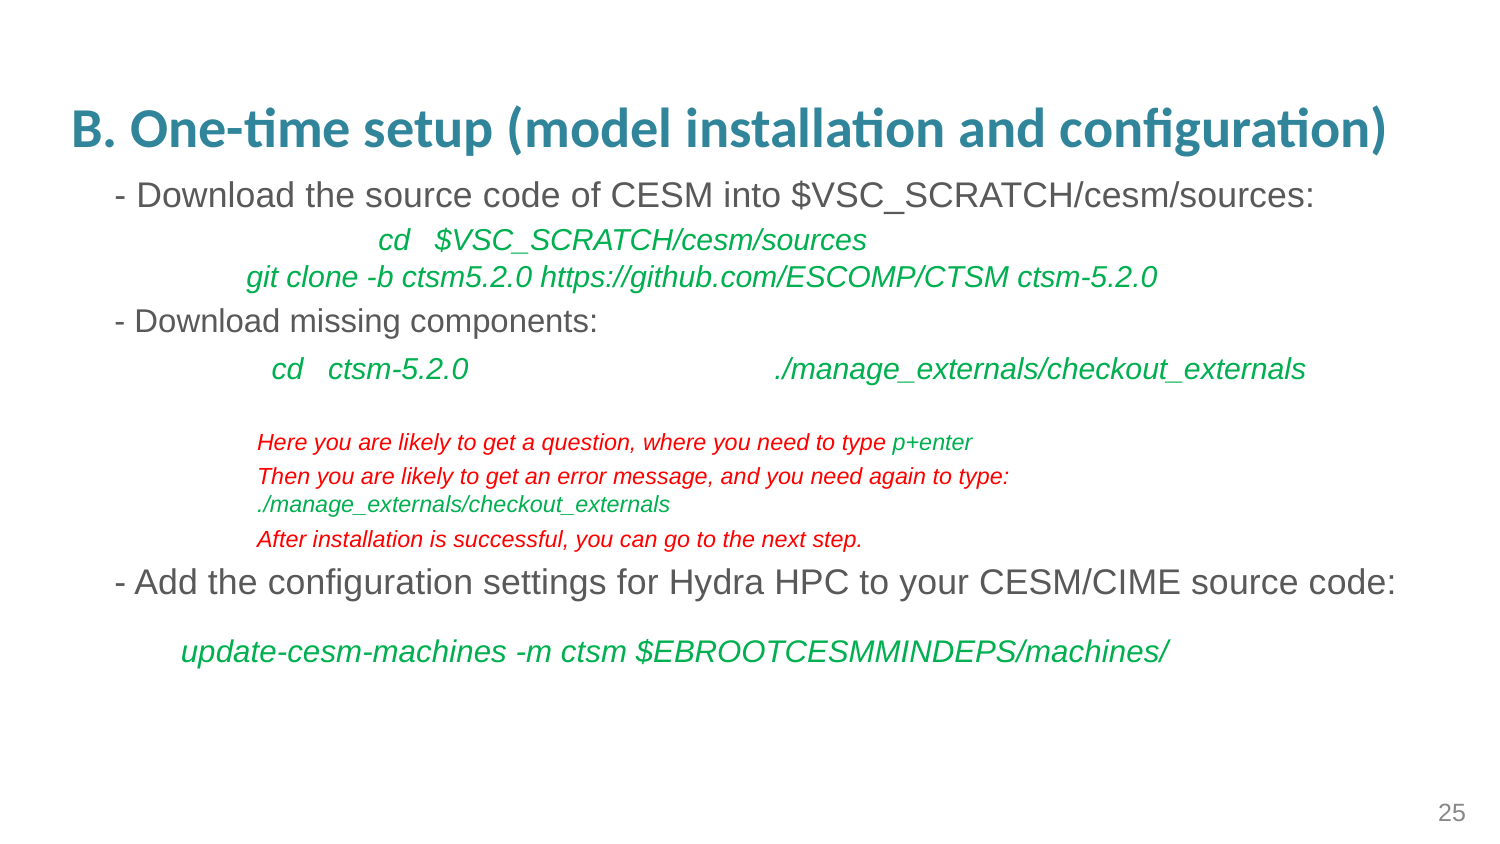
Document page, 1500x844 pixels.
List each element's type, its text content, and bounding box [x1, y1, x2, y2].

title B. One-time setup (model installation and configuration) [56, 43, 1500, 207]
slide_number 25 [1131, 789, 1482, 834]
text_box update-cesm-machines -m ctsm $EBROOTCESMMINDEPS/machines/ [166, 624, 1412, 677]
list - Download the source code of CESM into $VSC_SCRATCH/cesm/sources: cd $VSC_SCRATCH/cesm/sources git clone -b ctsm5.2.0 https://github.com/ESCOMP/CTSM ctsm-5.2.0 - Download missing components: cd ctsm-5.2.0 ./manage_externals/checkout_externals Here you are likely to get a question, where you need to type p+enter Then you are likely to get an error message, and you need again to type: ./manage_externals/checkout_externals After installation is successful, you can go to the next step. - Add the configuration settings for Hydra HPC to your CESM/CIME source code: [103, 165, 1412, 645]
